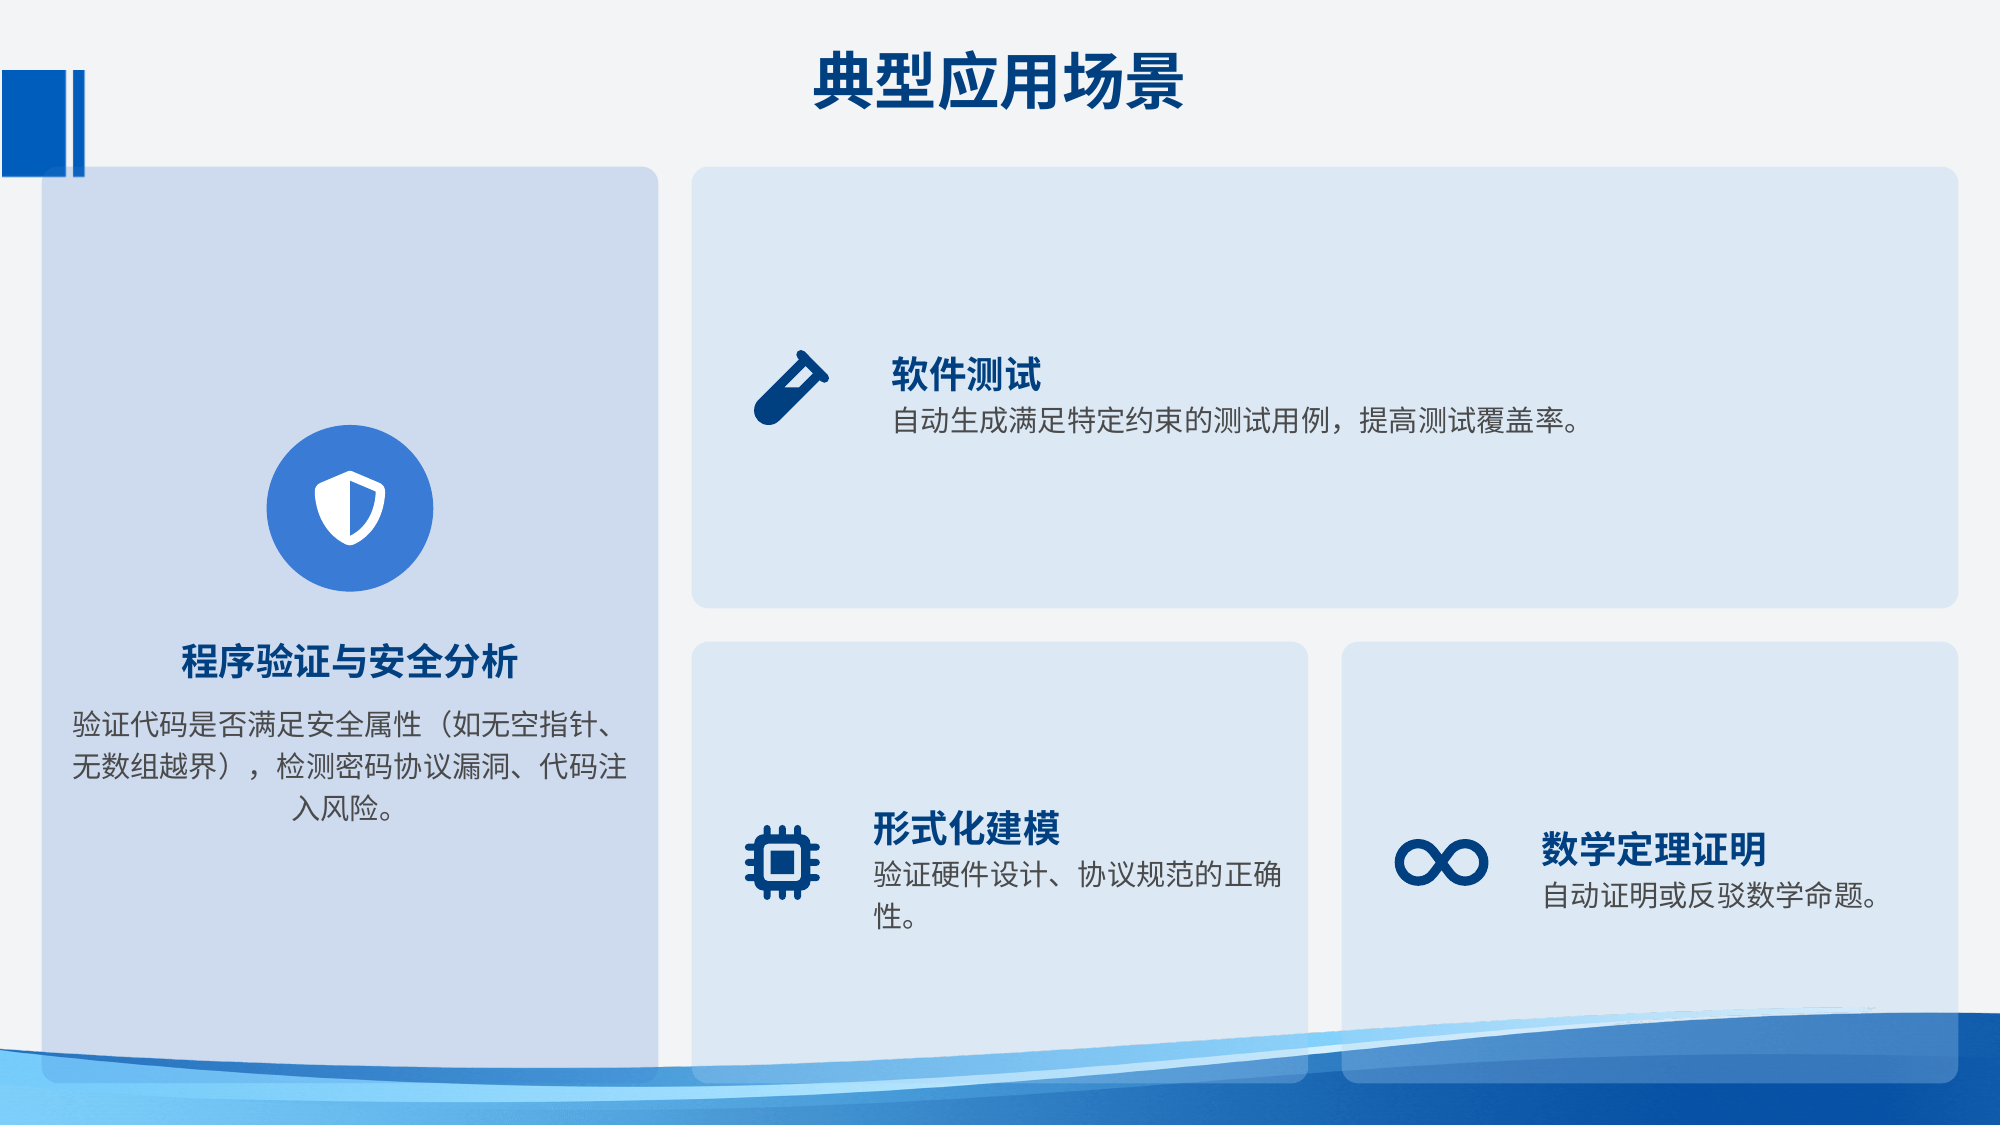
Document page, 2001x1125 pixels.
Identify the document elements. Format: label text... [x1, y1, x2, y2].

text_box 自动生成满足特定约束的测试用例，提高测试覆盖率。 [891, 395, 1607, 438]
text_box 软件测试 [891, 337, 1611, 396]
text_box [744, 824, 820, 900]
text_box [691, 641, 1309, 1007]
picture [0, 1007, 2000, 1125]
text_box [1341, 641, 1959, 1007]
text_box [41, 166, 659, 1007]
text_box [1394, 838, 1489, 886]
text_box [691, 166, 1959, 609]
text_box [754, 349, 830, 425]
text_box 自动证明或反驳数学命题。 [1541, 870, 1907, 913]
text_box 程序验证与安全分析 [171, 624, 529, 684]
text_box 形式化建模 [873, 791, 1294, 850]
text_box 验证硬件设计、协议规范的正确性。 [873, 849, 1290, 934]
text_box [314, 470, 386, 546]
text_box 数学定理证明 [1541, 812, 1911, 871]
text_box [266, 424, 434, 592]
picture [2, 70, 98, 178]
text_box 验证代码是否满足安全属性（如无空指针、无数组越界），检测密码协议漏洞、代码注入风险。 [67, 699, 633, 825]
text_box 典型应用场景 [26, 41, 1974, 117]
